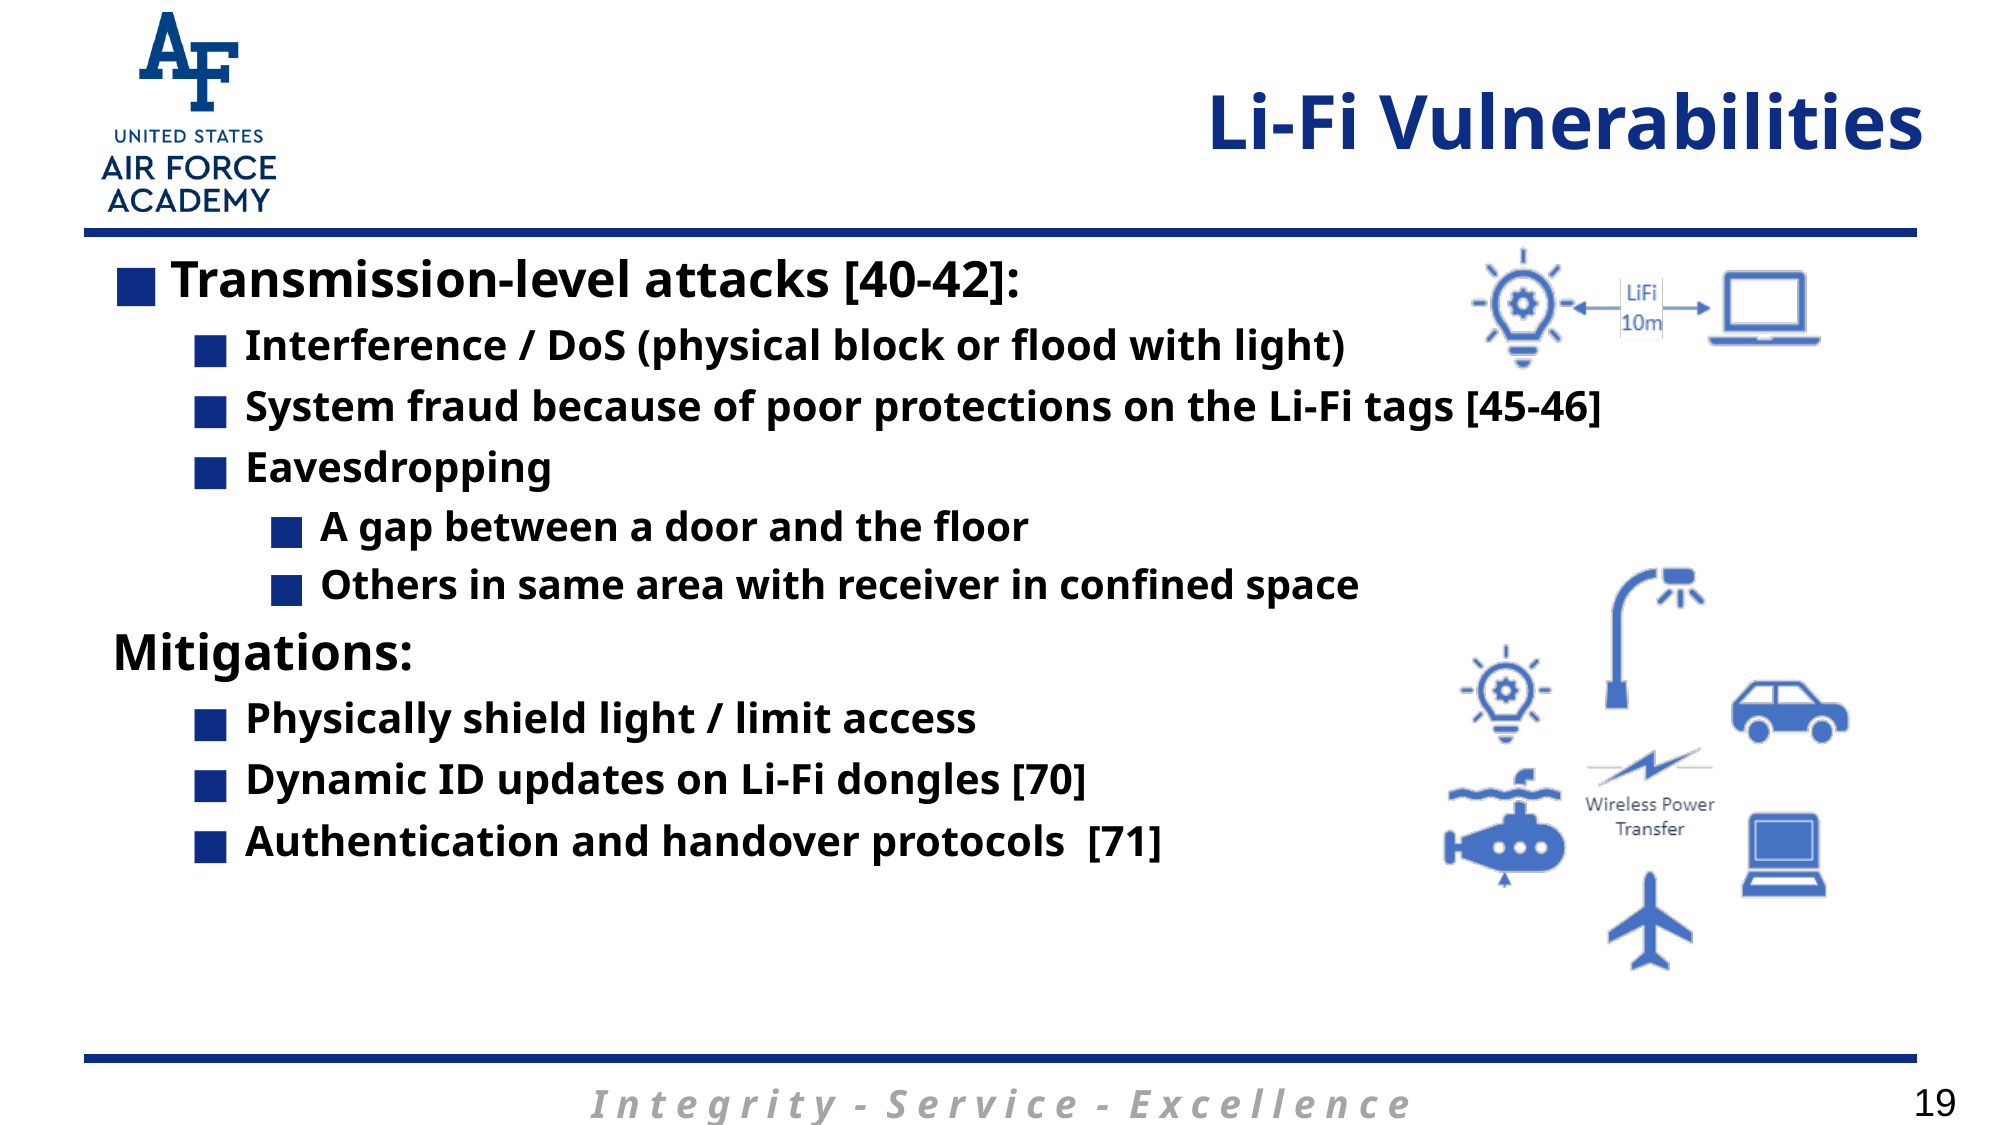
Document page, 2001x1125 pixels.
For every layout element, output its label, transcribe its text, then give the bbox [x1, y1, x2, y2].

slide_number 19 [1870, 1069, 2000, 1125]
title Li-Fi Vulnerabilities [399, 29, 1940, 210]
picture [1437, 562, 1856, 977]
subtitle Transmission-level attacks [40-42]: Interference / DoS (physical block or flood with light) System fraud because of poor protections on the Li-Fi tags [45-46] Eavesdropping A gap between a door and the floor Others in same area with receiver in confined space Mitigations: Physically shield light / limit access Dynamic ID updates on Li-Fi dongles [70] Authentication and handover protocols [71] [80, 239, 1920, 1050]
picture [1450, 241, 1843, 377]
picture [101, 12, 276, 212]
